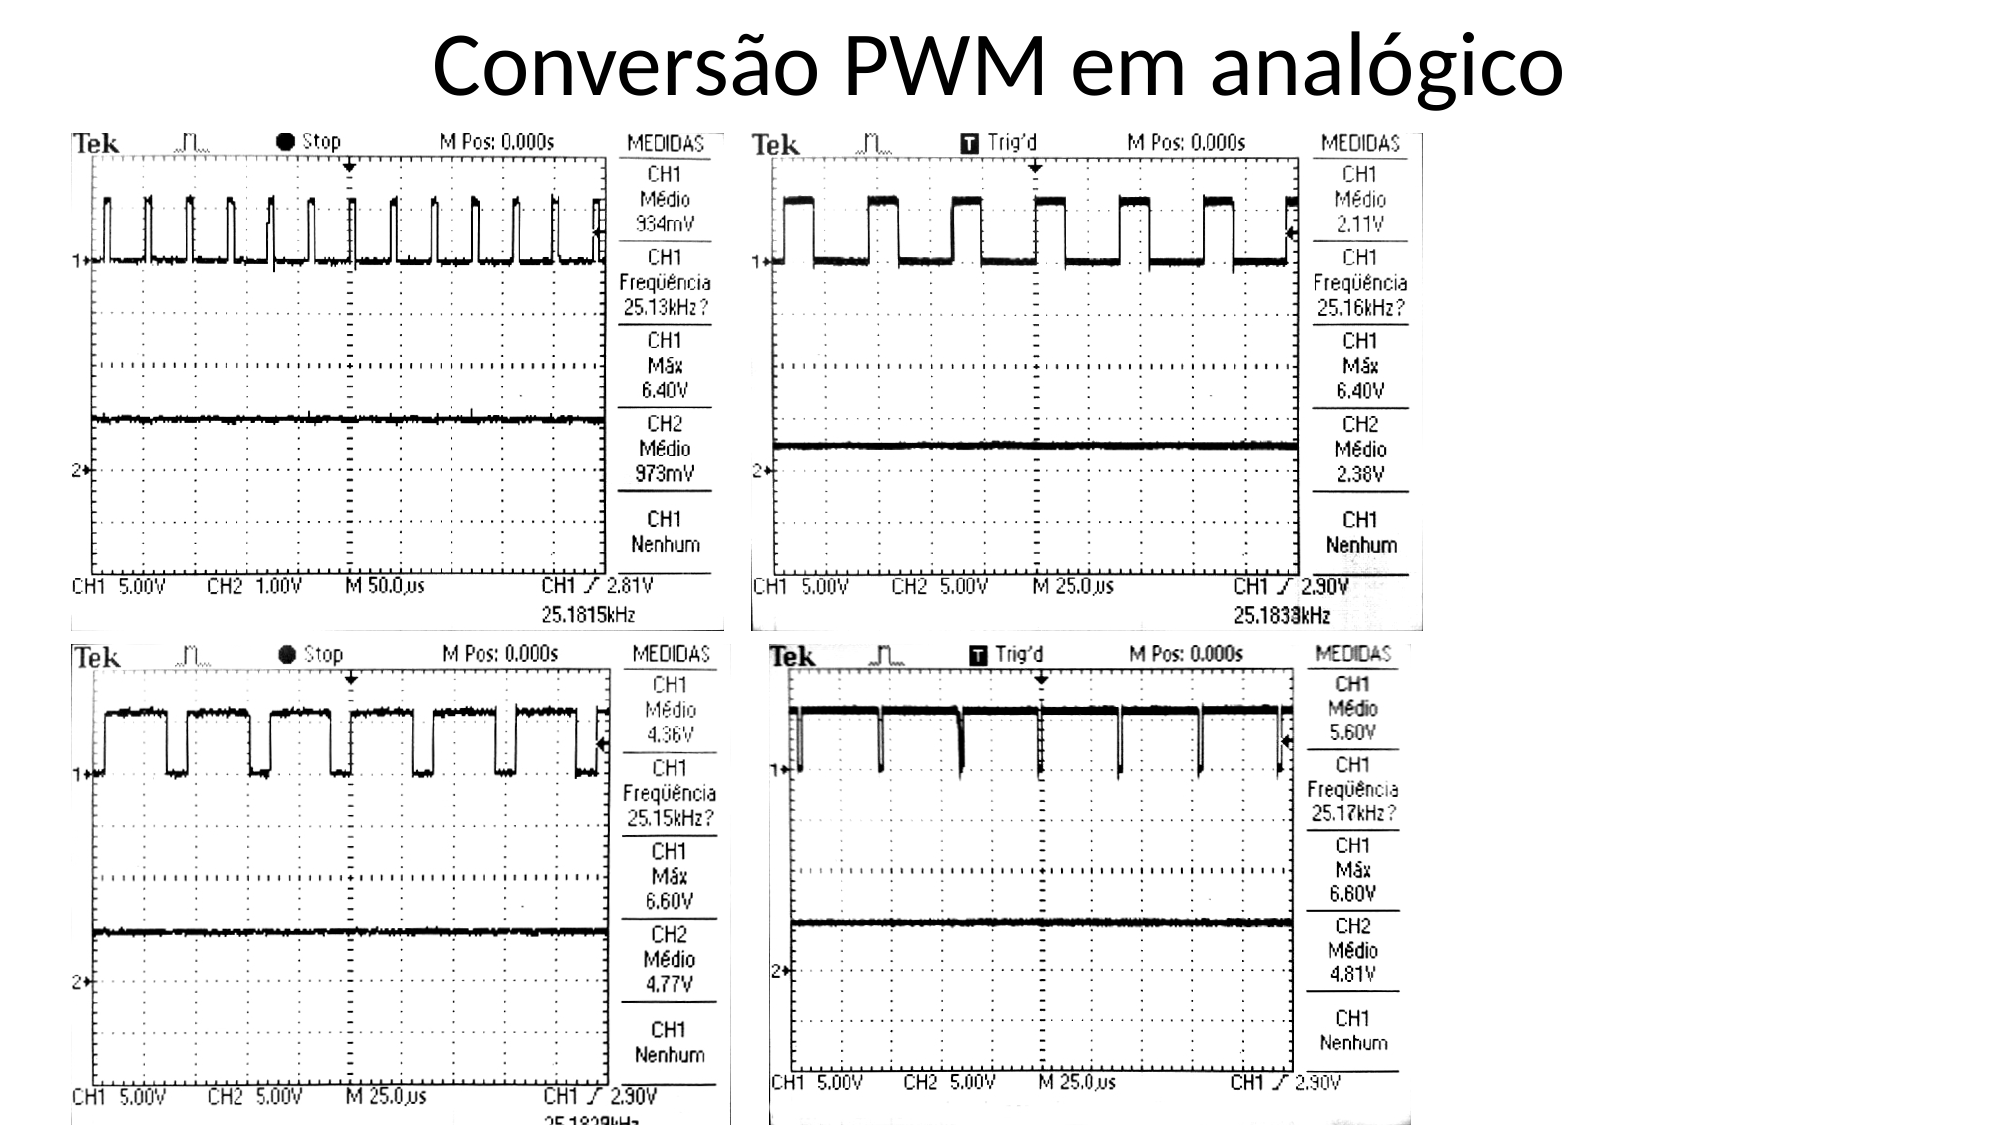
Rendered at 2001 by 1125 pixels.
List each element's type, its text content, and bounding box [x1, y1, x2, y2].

picture [769, 644, 1411, 1125]
picture [751, 133, 1423, 632]
title Conversão PWM em analógico [99, 0, 1900, 153]
picture [71, 644, 732, 1125]
picture [71, 133, 725, 632]
